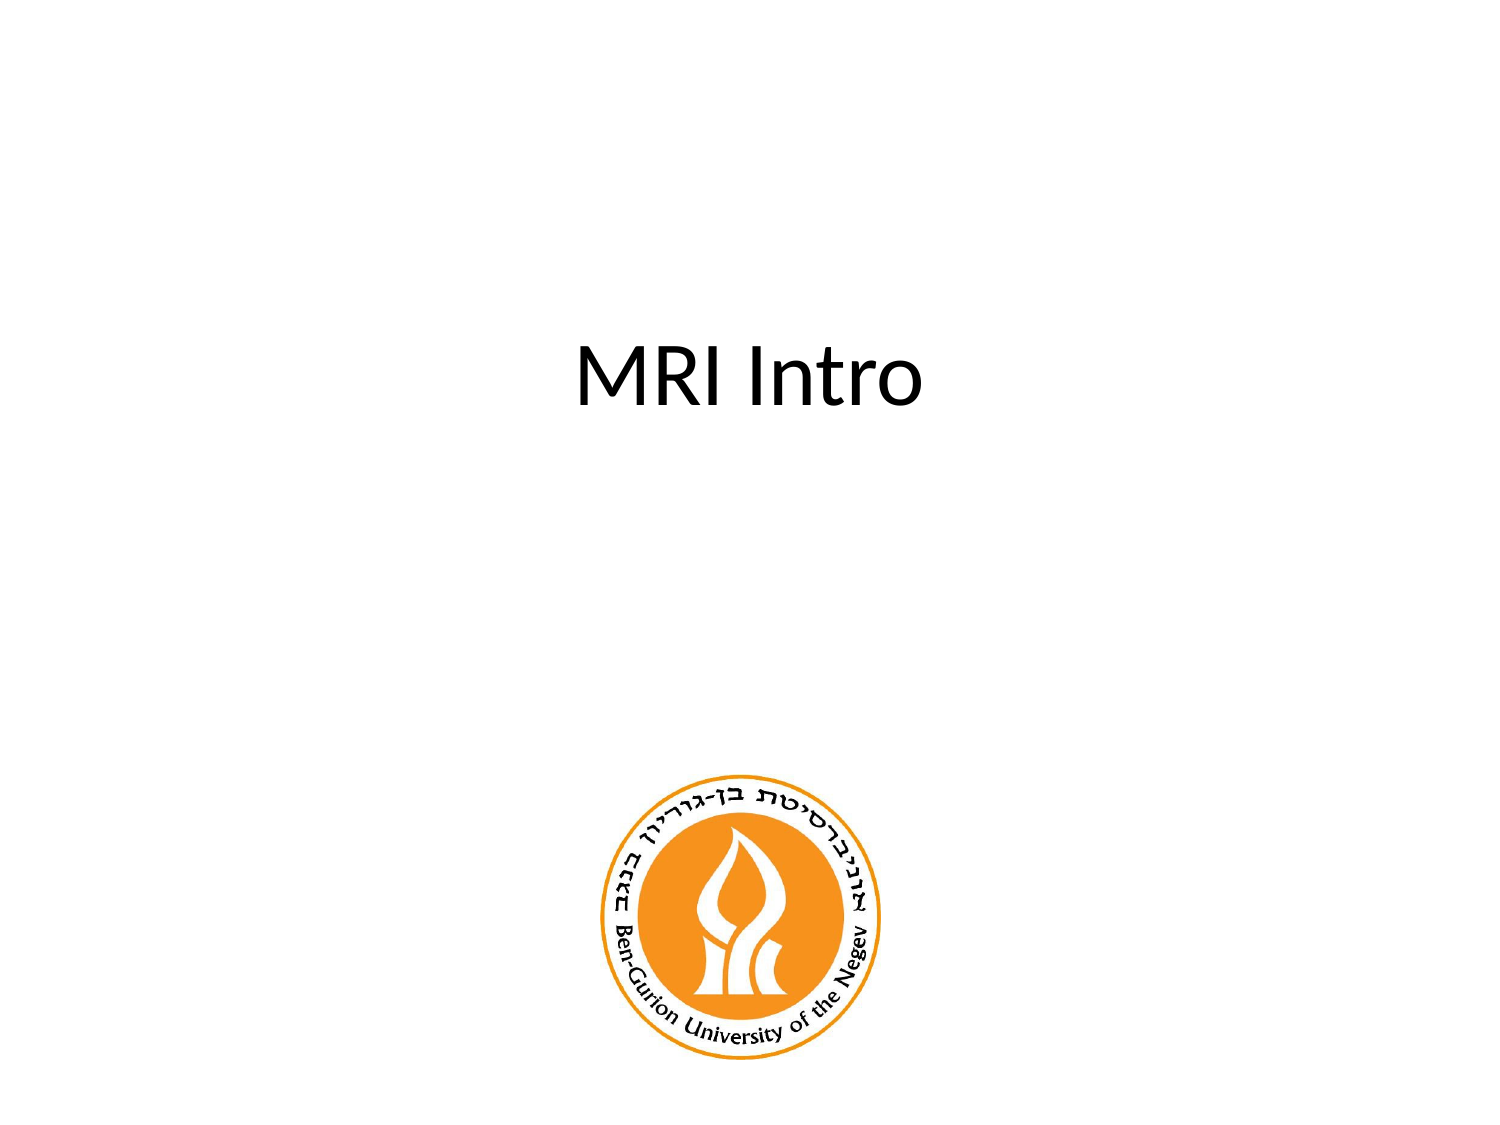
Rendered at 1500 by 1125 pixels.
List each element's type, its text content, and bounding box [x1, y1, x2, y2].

title MRI Intro [112, 149, 1388, 588]
picture [599, 774, 881, 1060]
